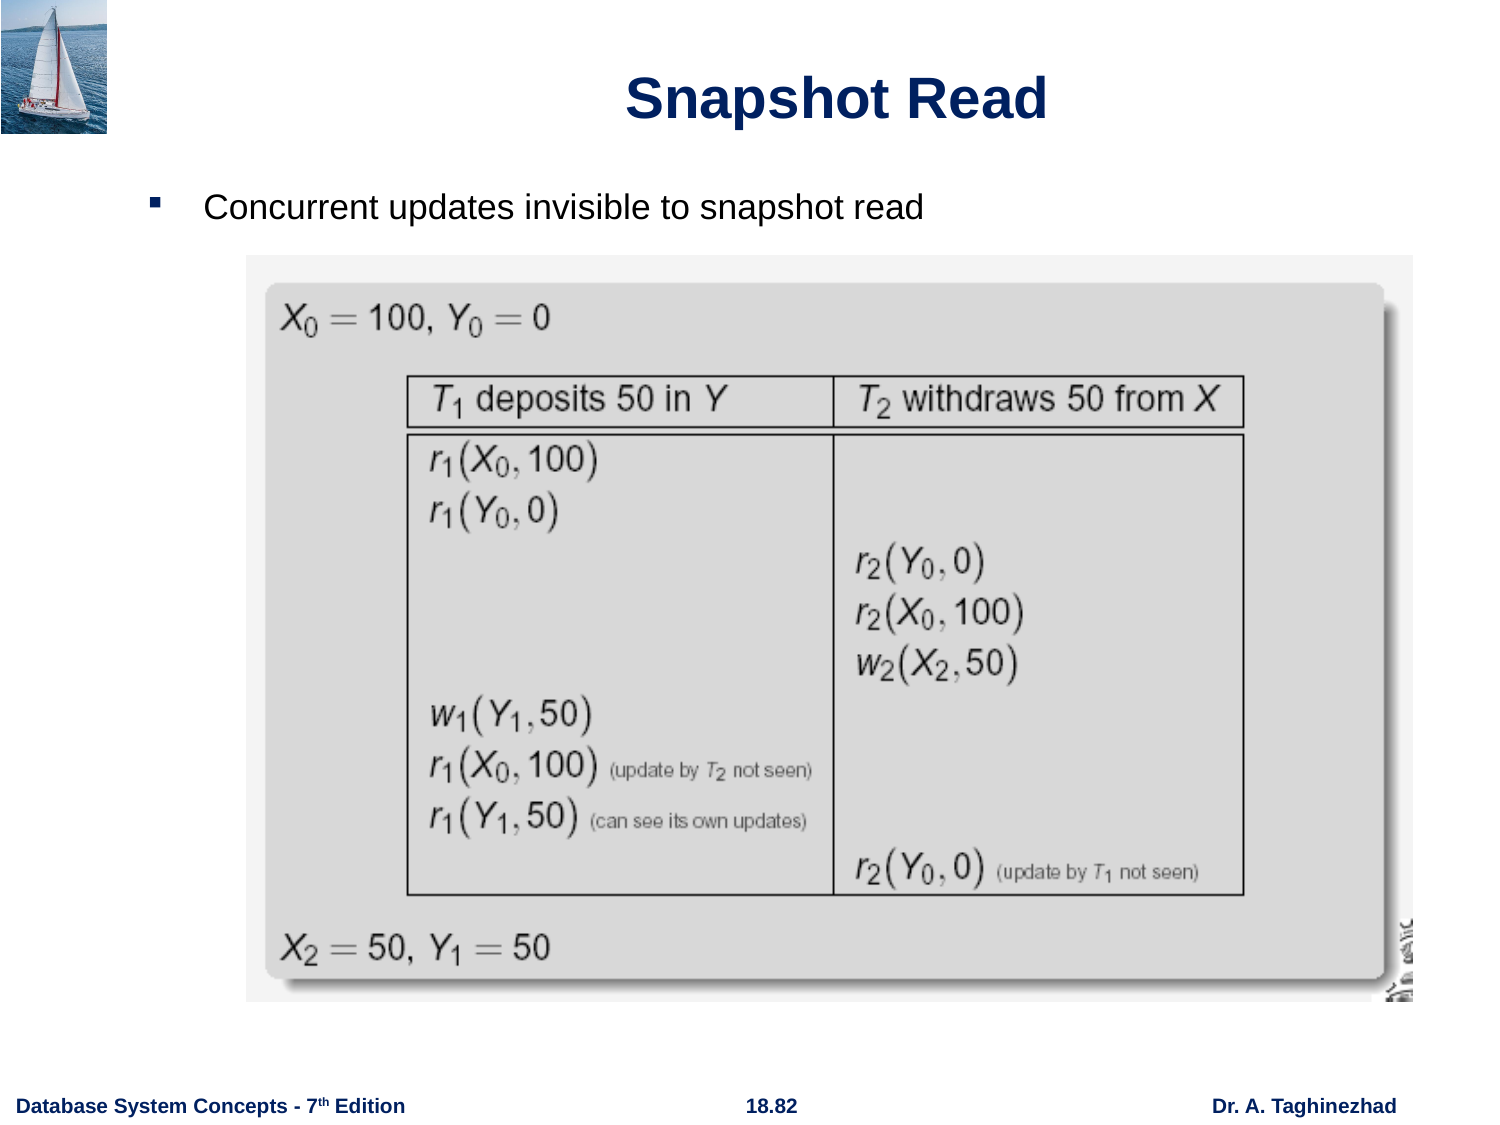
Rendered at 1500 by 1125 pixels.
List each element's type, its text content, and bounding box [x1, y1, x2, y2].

picture [1, 0, 107, 134]
title Snapshot Read [174, 37, 1500, 139]
text_box Concurrent updates invisible to snapshot read [132, 182, 1437, 243]
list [245, 255, 1413, 1003]
